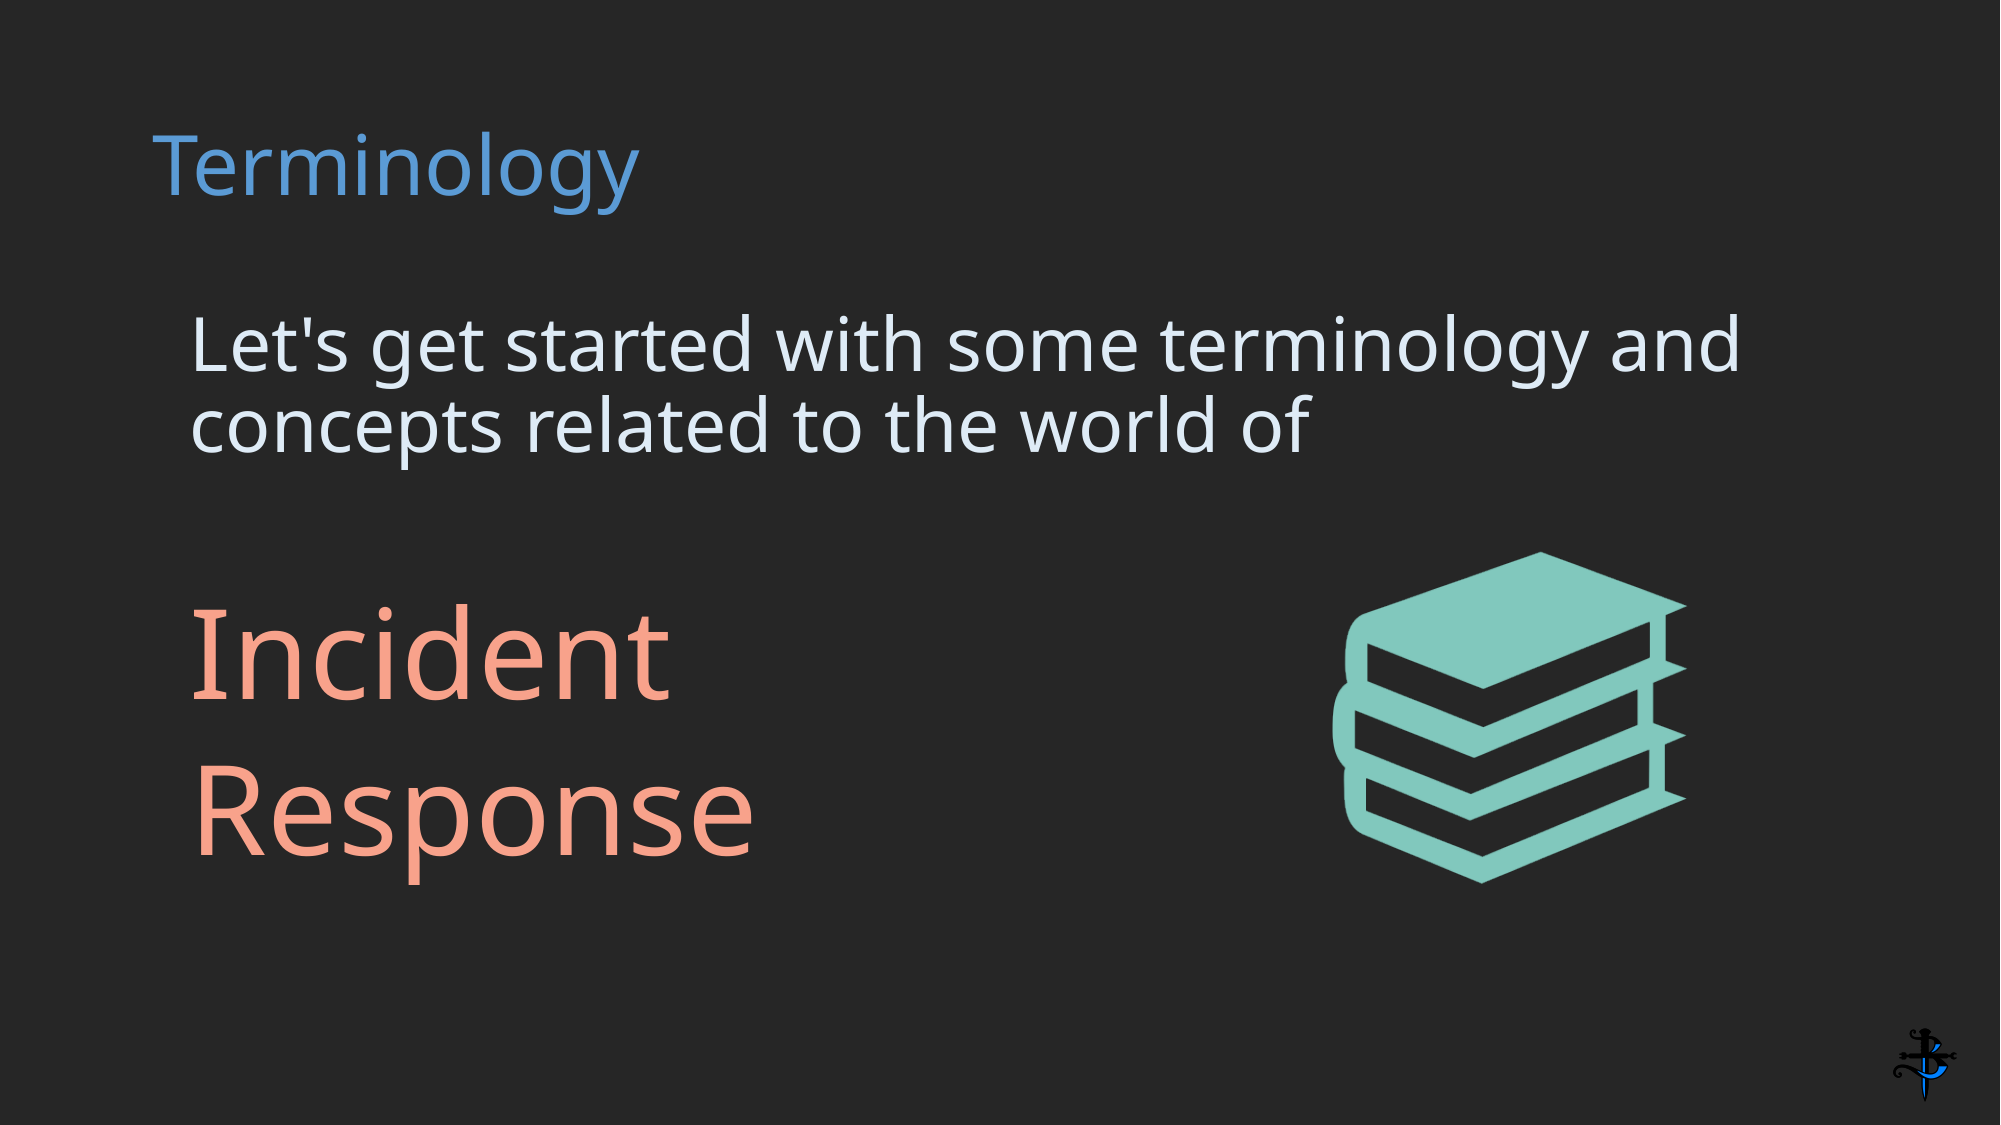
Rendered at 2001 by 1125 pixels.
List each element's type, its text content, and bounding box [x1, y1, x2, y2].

title Terminology [137, 59, 1863, 278]
list Let's get started with some terminology and concepts related to the world of Incident Response [137, 299, 1863, 1014]
picture [1310, 517, 1710, 918]
picture [1862, 1002, 1988, 1125]
